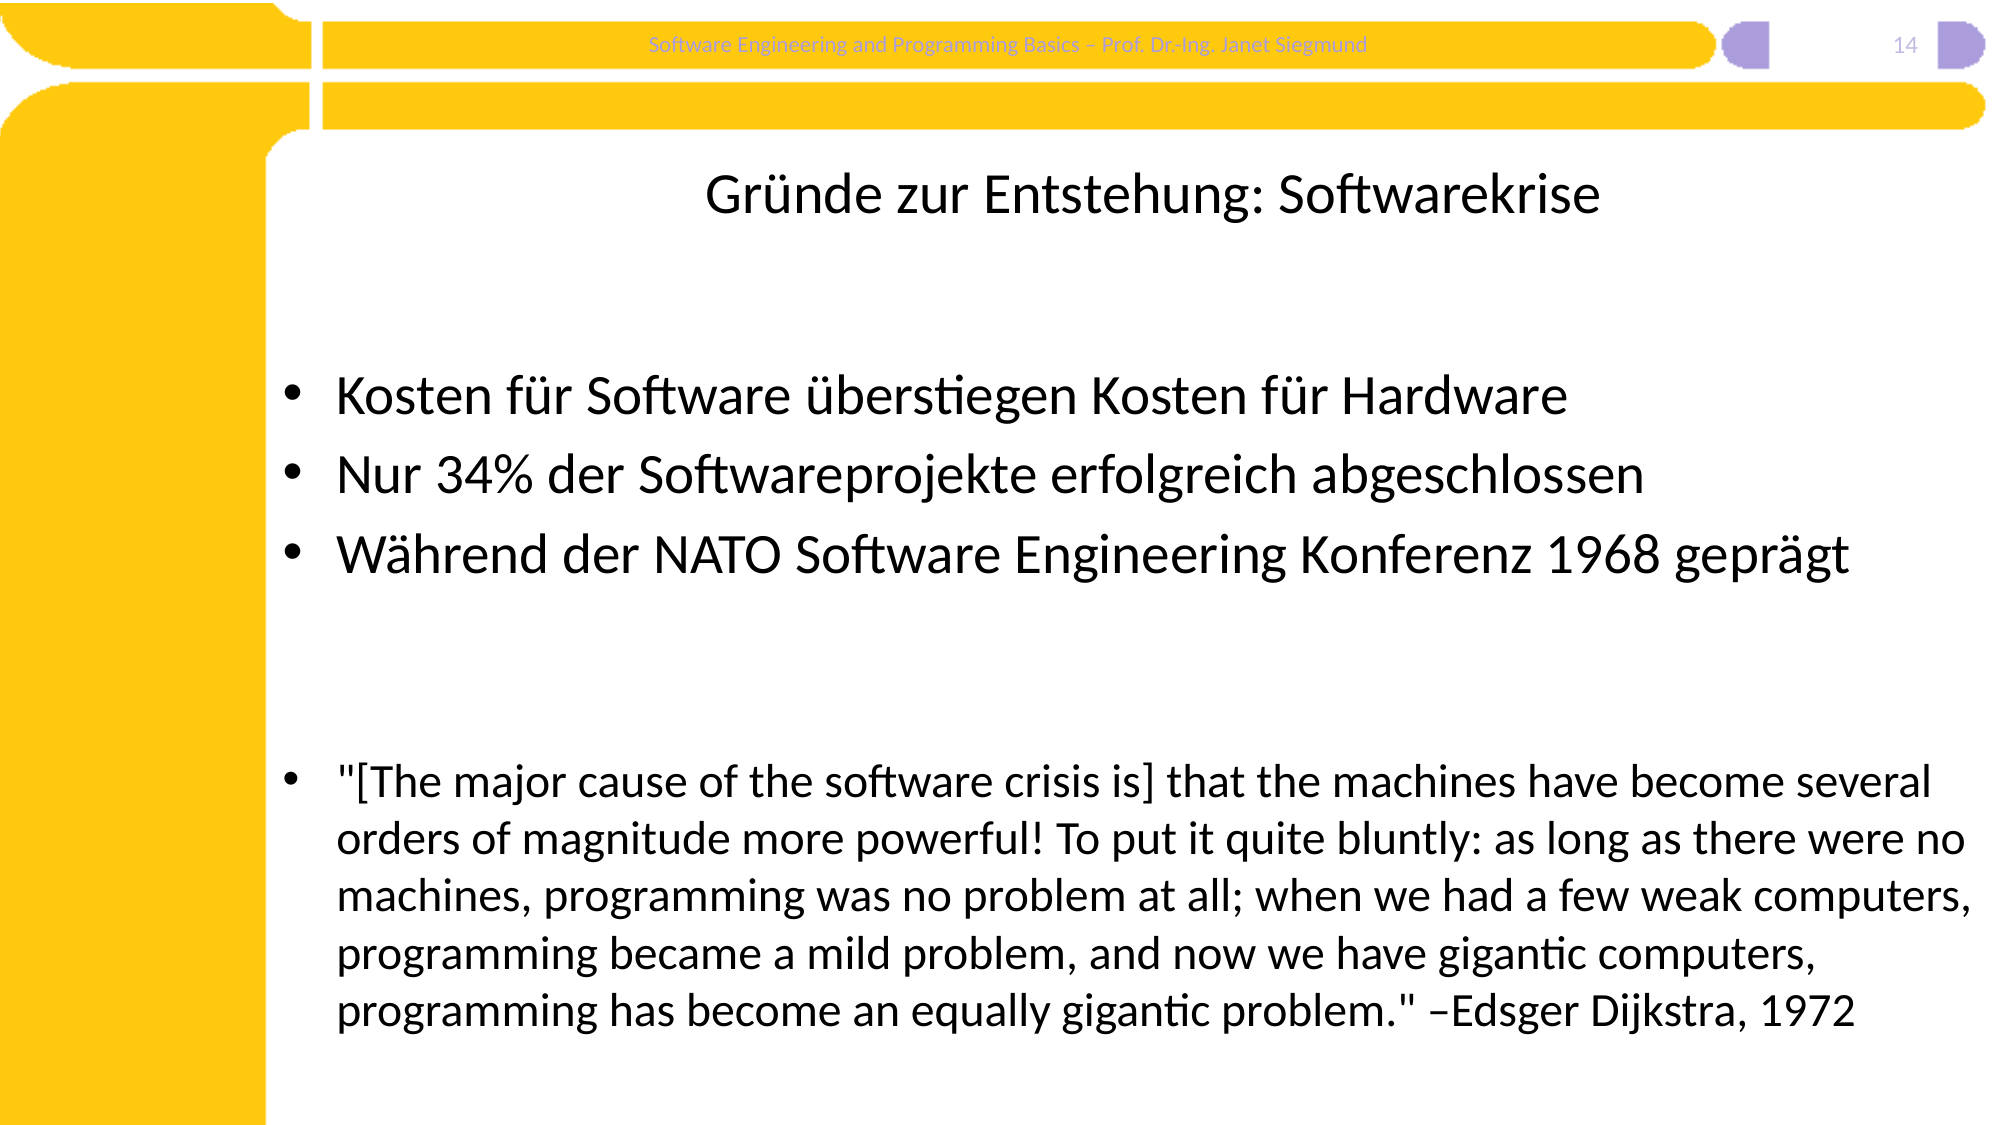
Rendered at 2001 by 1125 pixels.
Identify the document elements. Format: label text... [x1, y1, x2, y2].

list Kosten für Software überstiegen Kosten für Hardware Nur 34% der Softwareprojekte erfolgreich abgeschlossen Während der NATO Software Engineering Konferenz 1968 geprägt "[The major cause of the software crisis is] that the machines have become several orders of magnitude more powerful! To put it quite bluntly: as long as there were no machines, programming was no problem at all; when we had a few weak computers, programming became a mild problem, and now we have gigantic computers, programming has become an equally gigantic problem." –Edsger Dijkstra, 1972 [267, 349, 1993, 1104]
slide_number 14 [1767, 20, 1934, 67]
picture [0, 3, 1999, 1125]
title Gründe zur Entstehung: Softwarekrise [350, 137, 1957, 243]
